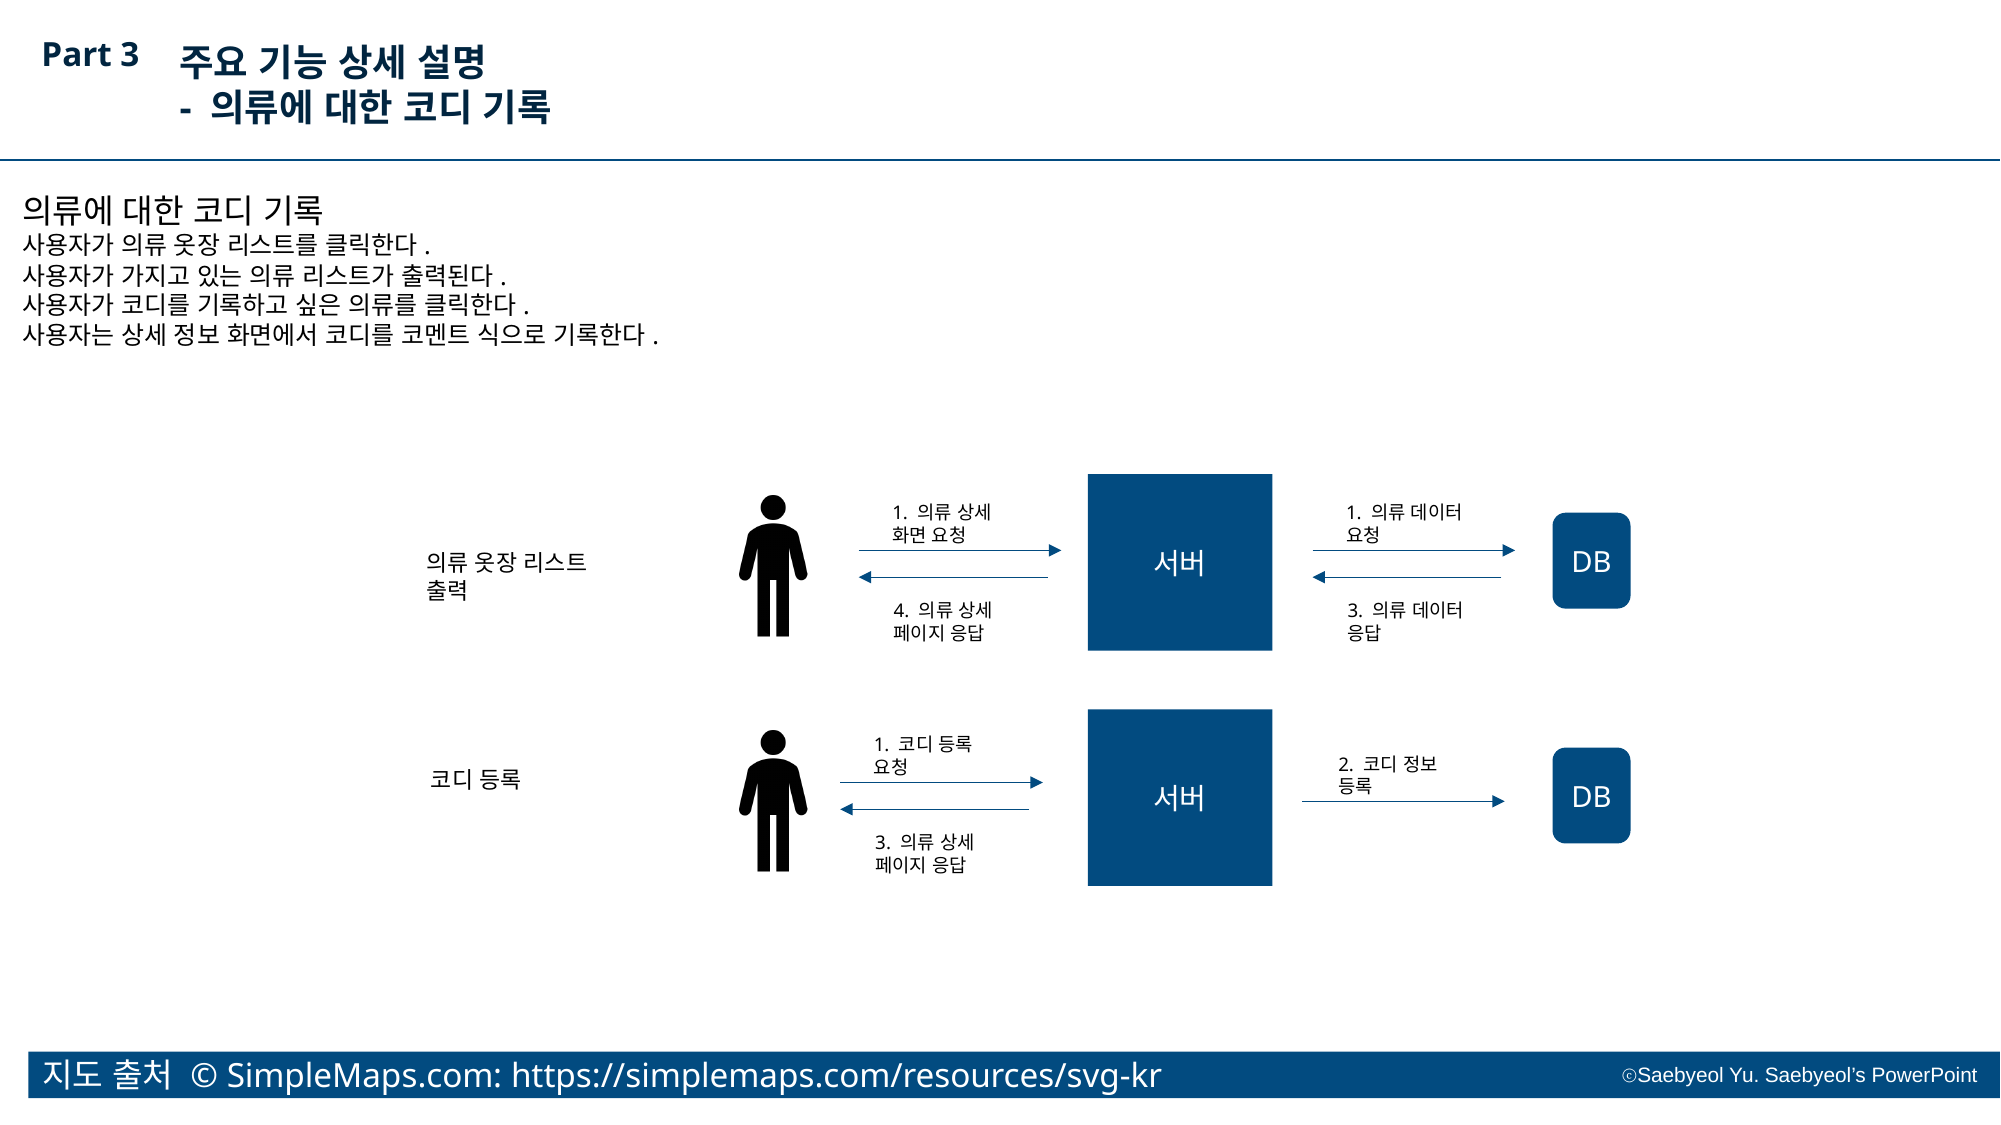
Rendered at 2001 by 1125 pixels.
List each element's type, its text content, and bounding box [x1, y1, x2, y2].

text_box 의류 옷장 리스트 출력 [411, 541, 640, 612]
text_box DB [1551, 746, 1632, 845]
text_box 주요 기능 상세 설명 - 의류에 대한 코디 기록 [164, 31, 783, 136]
text_box 2. 코디 정보 등록 [1323, 744, 1483, 801]
text_box 4. 의류 상세 페이지 응답 [878, 591, 1029, 652]
text_box 1. 의류 상세 화면 요청 [877, 493, 1037, 550]
text_box 1. 코디 등록 요청 [859, 725, 1019, 782]
text_box 3. 의류 상세 페이지 응답 [860, 823, 1011, 884]
text_box 지도 출처 © SimpleMaps.com: https://simplemaps.com/resources/svg-kr [27, 1046, 1282, 1125]
text_box 코디 등록 [416, 757, 576, 800]
text_box 3. 의류 데이터 응답 [1332, 591, 1483, 652]
text_box 의류에 대한 코디 기록 사용자가 의류 옷장 리스트를 클릭한다. 사용자가 가지고 있는 의류 리스트가 출력된다. 사용자가 코디를 기록하고 싶은 의류를 클릭한다. 사용자는 상세 정보 화면에서 코디를 코멘트 식으로 기록한다. [7, 182, 674, 358]
picture [697, 725, 848, 876]
picture [697, 490, 848, 641]
text_box 1. 의류 데이터 요청 [1331, 493, 1491, 550]
text_box DB [1551, 511, 1632, 610]
text_box Part 3 [26, 26, 165, 81]
text_box 서버 [1087, 708, 1273, 887]
text_box 서버 [1087, 473, 1273, 652]
